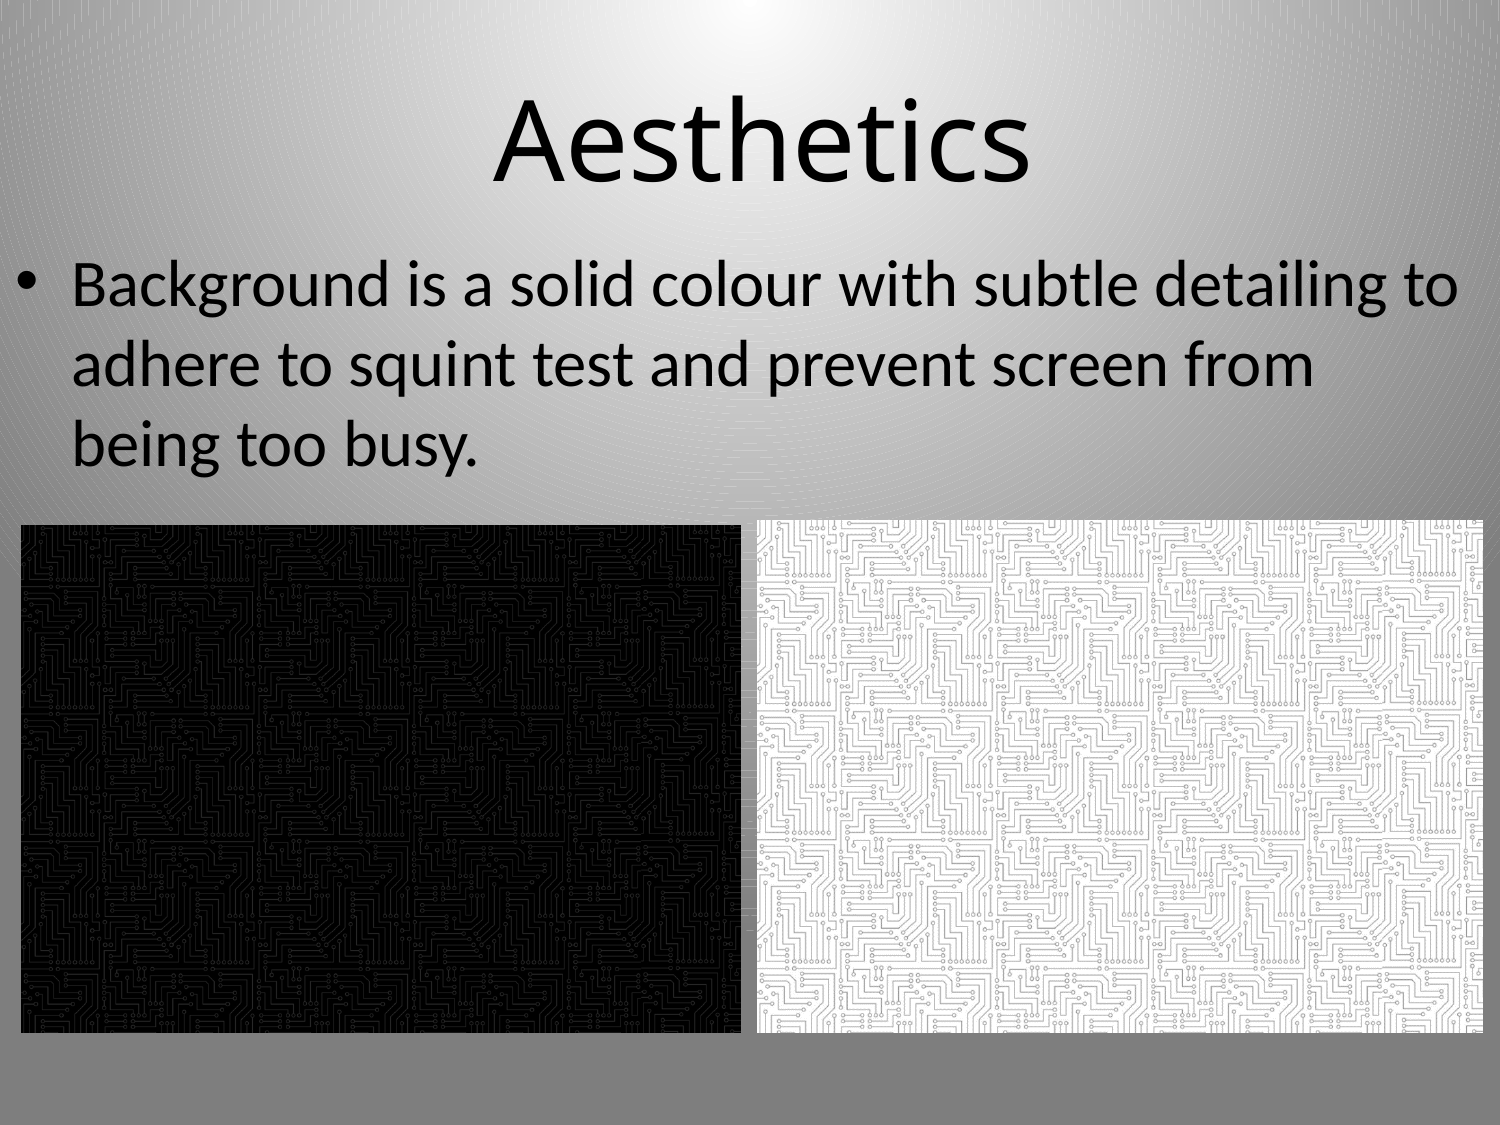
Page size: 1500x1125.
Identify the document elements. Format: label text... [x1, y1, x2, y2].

picture [21, 524, 741, 1034]
title Aesthetics [88, 42, 1439, 231]
picture [757, 520, 1483, 1034]
list Background is a solid colour with subtle detailing to adhere to squint test and prevent screen from being too busy. [0, 231, 1483, 988]
